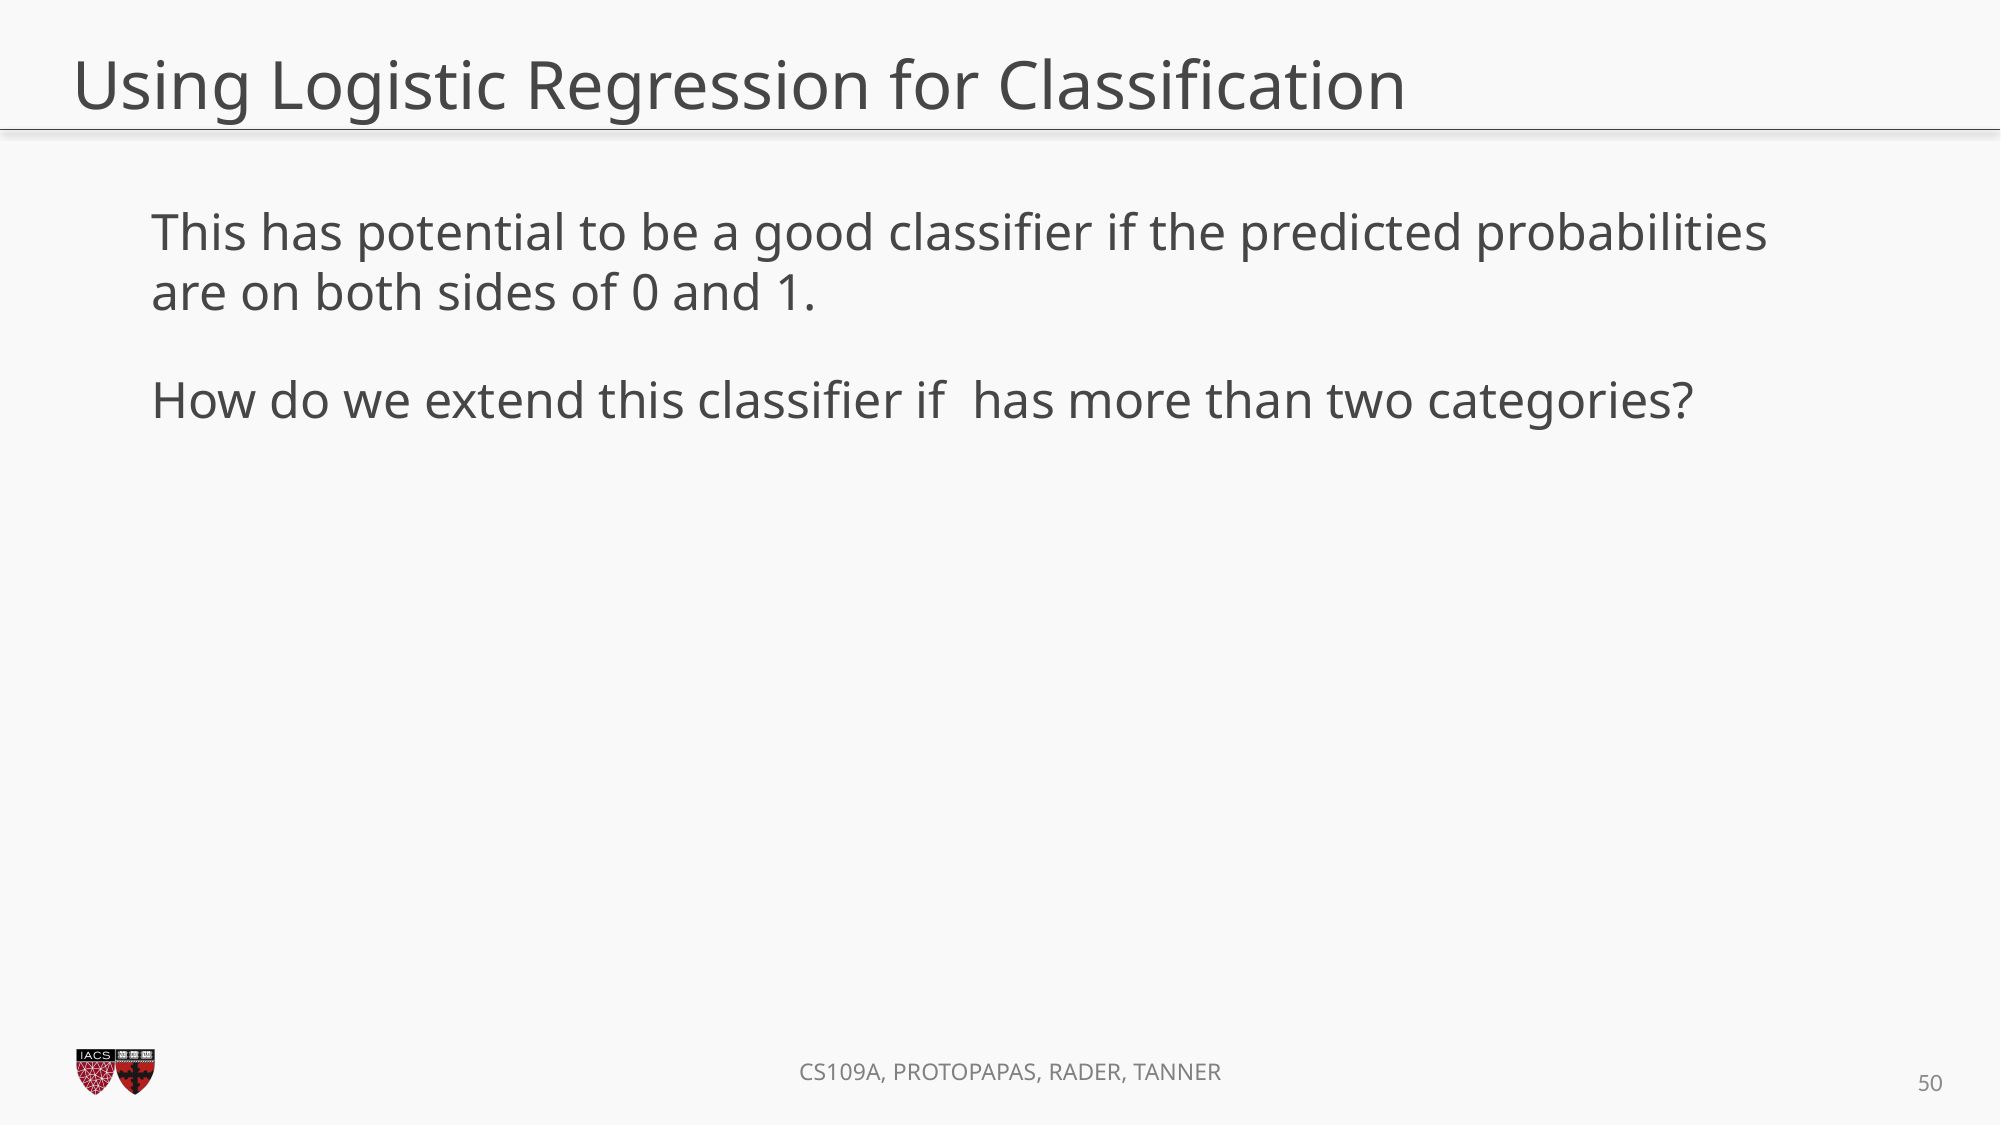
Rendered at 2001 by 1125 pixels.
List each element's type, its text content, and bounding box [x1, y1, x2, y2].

title Using Logistic Regression for Classification [57, 35, 1943, 162]
picture [75, 1049, 155, 1095]
